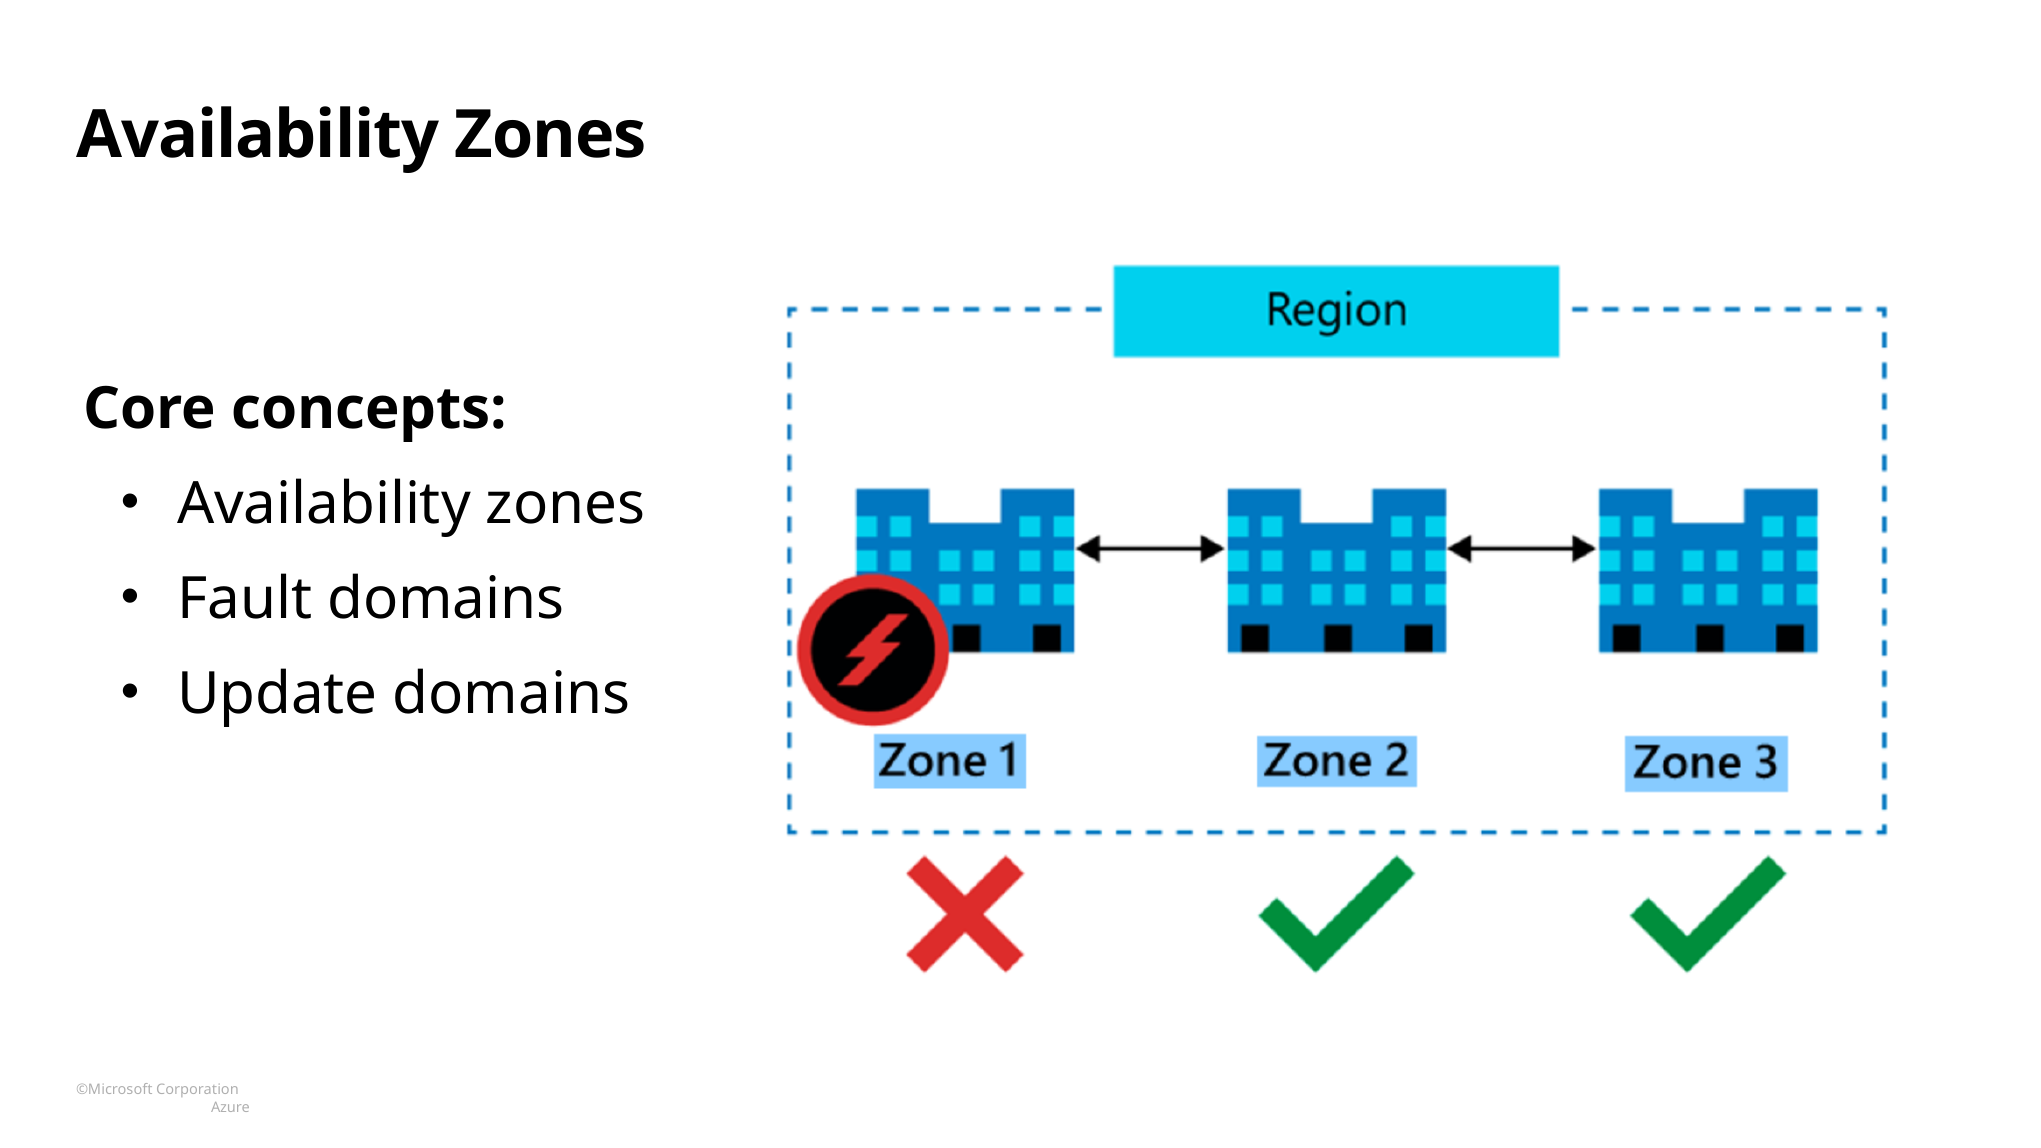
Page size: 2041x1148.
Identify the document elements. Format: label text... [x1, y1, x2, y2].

title Availability Zones [76, 103, 1969, 172]
list Core concepts: Availability zones Fault domains Update domains [83, 390, 773, 729]
picture [773, 242, 1923, 1000]
